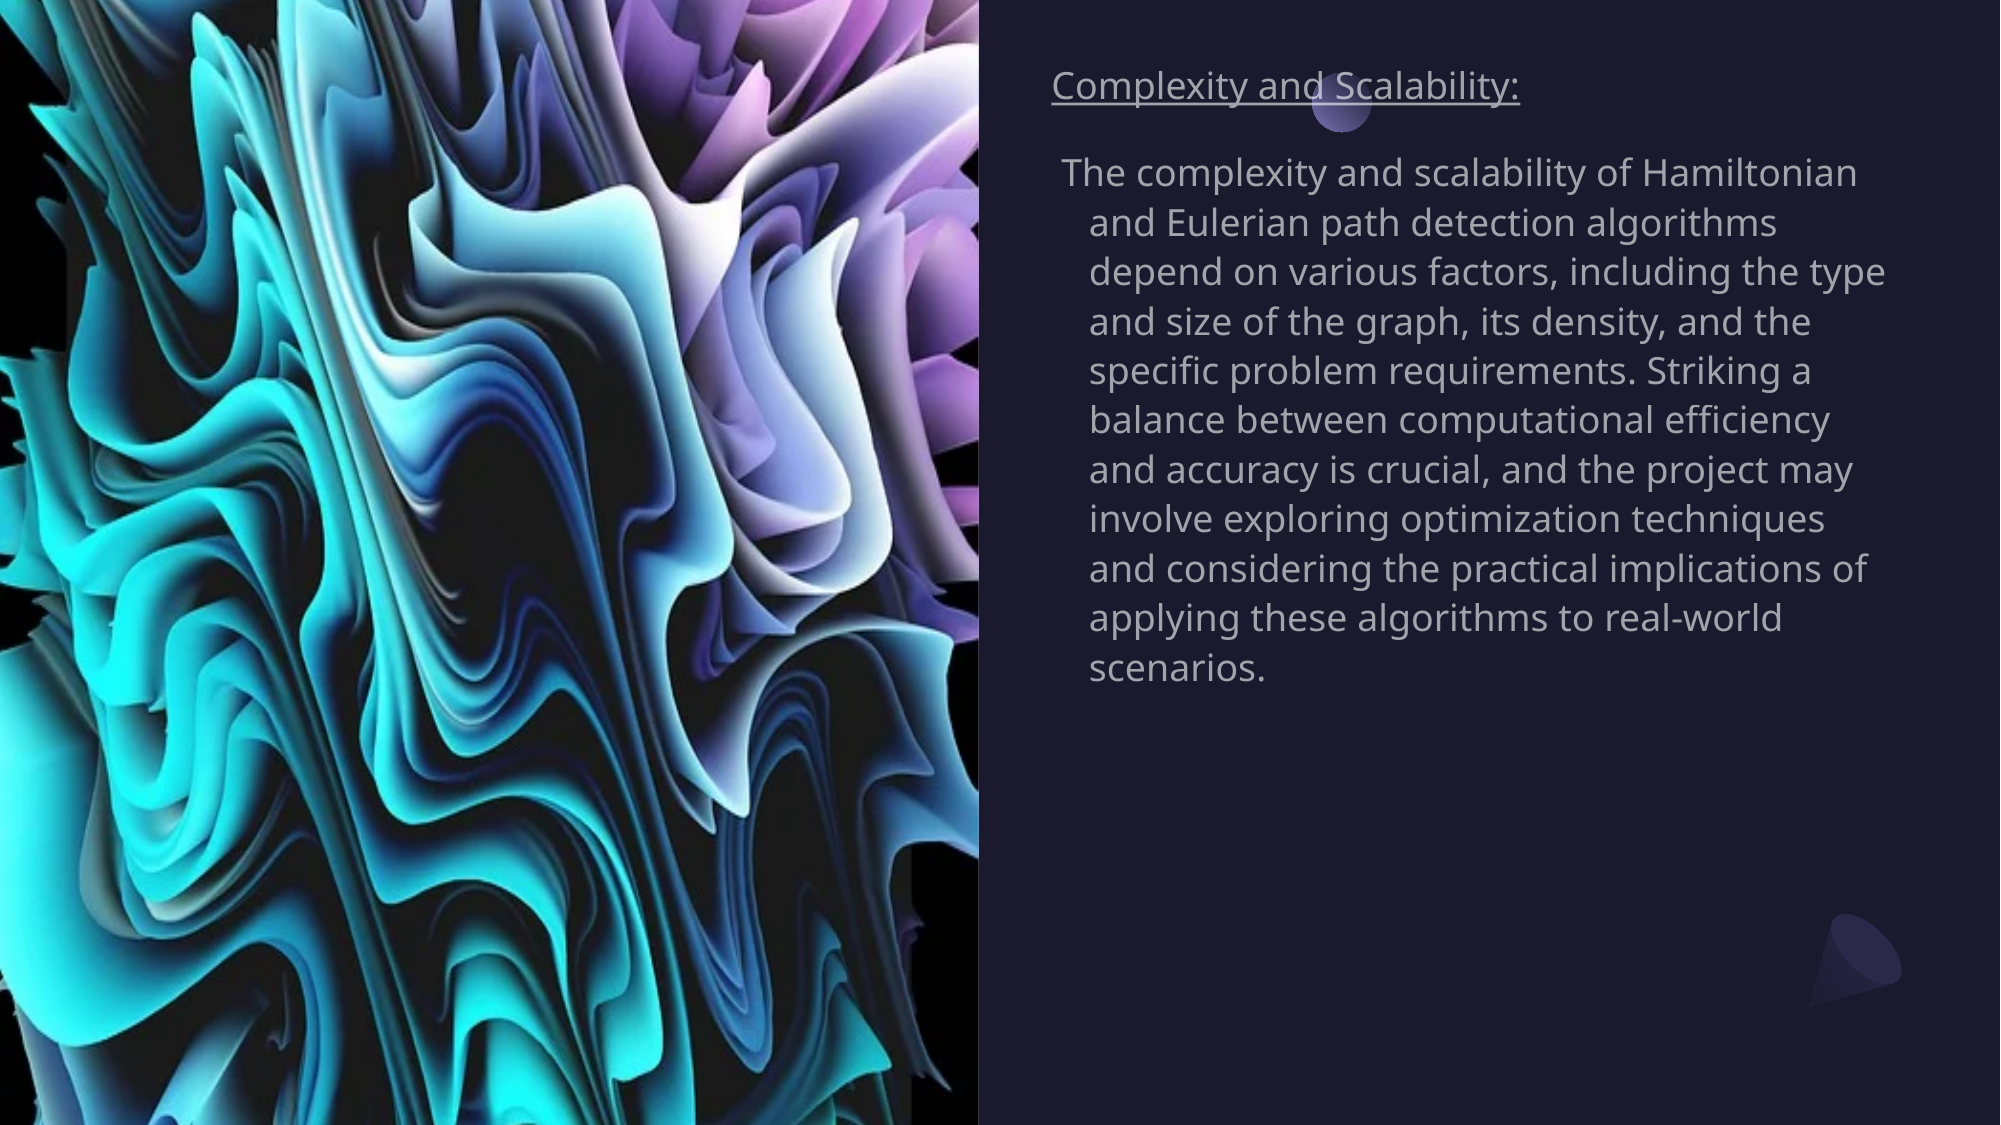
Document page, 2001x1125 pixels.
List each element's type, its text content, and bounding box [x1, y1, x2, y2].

picture [0, 0, 979, 1125]
list Complexity and Scalability: The complexity and scalability of Hamiltonian and Eulerian path detection algorithms depend on various factors, including the type and size of the graph, its density, and the specific problem requirements. Striking a balance between computational efficiency and accuracy is crucial, and the project may involve exploring optimization techniques and considering the practical implications of applying these algorithms to real-world scenarios. [1051, 57, 1898, 1050]
